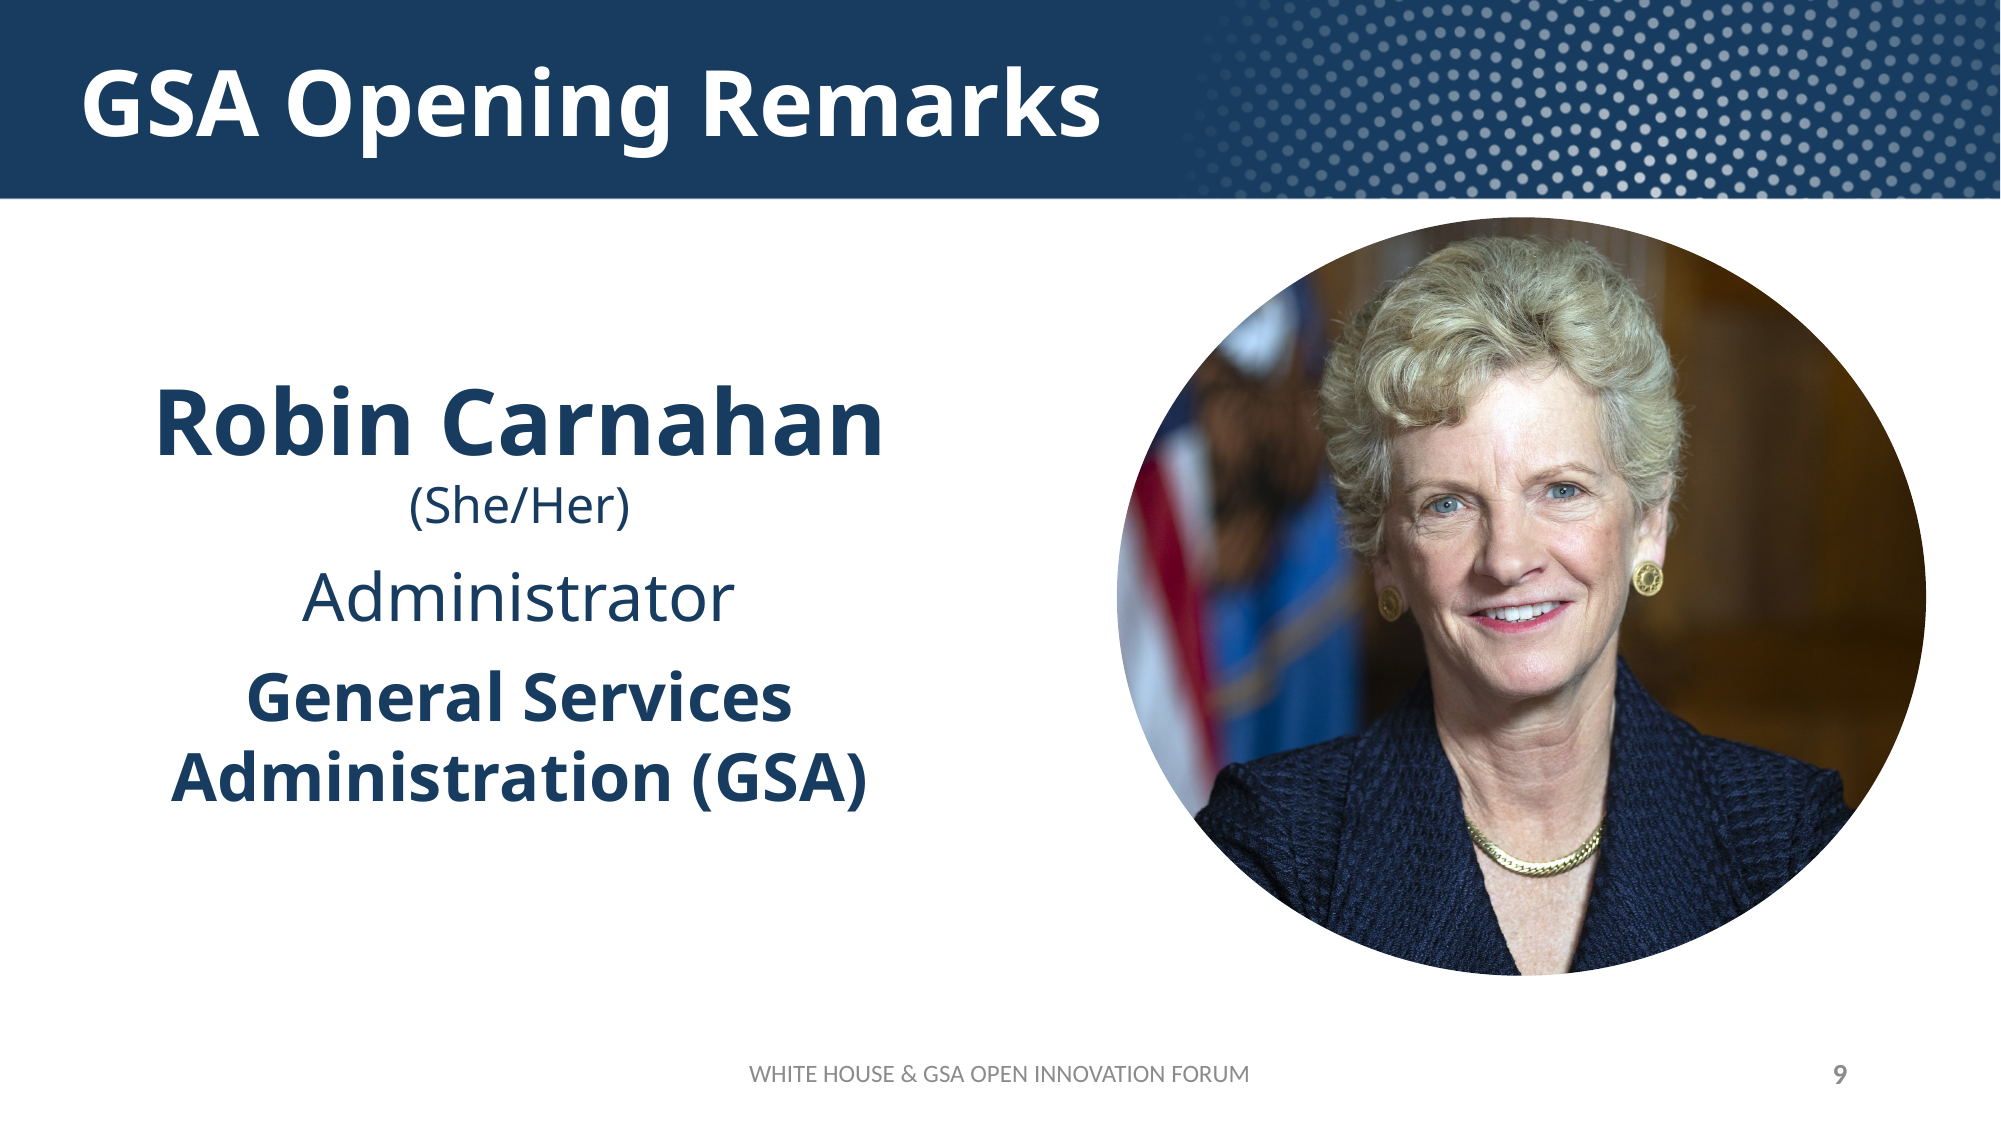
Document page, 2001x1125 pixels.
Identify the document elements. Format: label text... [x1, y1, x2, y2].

footer WHITE HOUSE & GSA OPEN INNOVATION FORUM [662, 1042, 1338, 1103]
text_box Robin Carnahan (She/Her) Administrator General Services Administration (GSA) [90, 356, 949, 769]
title GSA Opening Remarks [64, 49, 1294, 157]
picture [0, 0, 2001, 1125]
slide_number 9 [1412, 1042, 1863, 1103]
